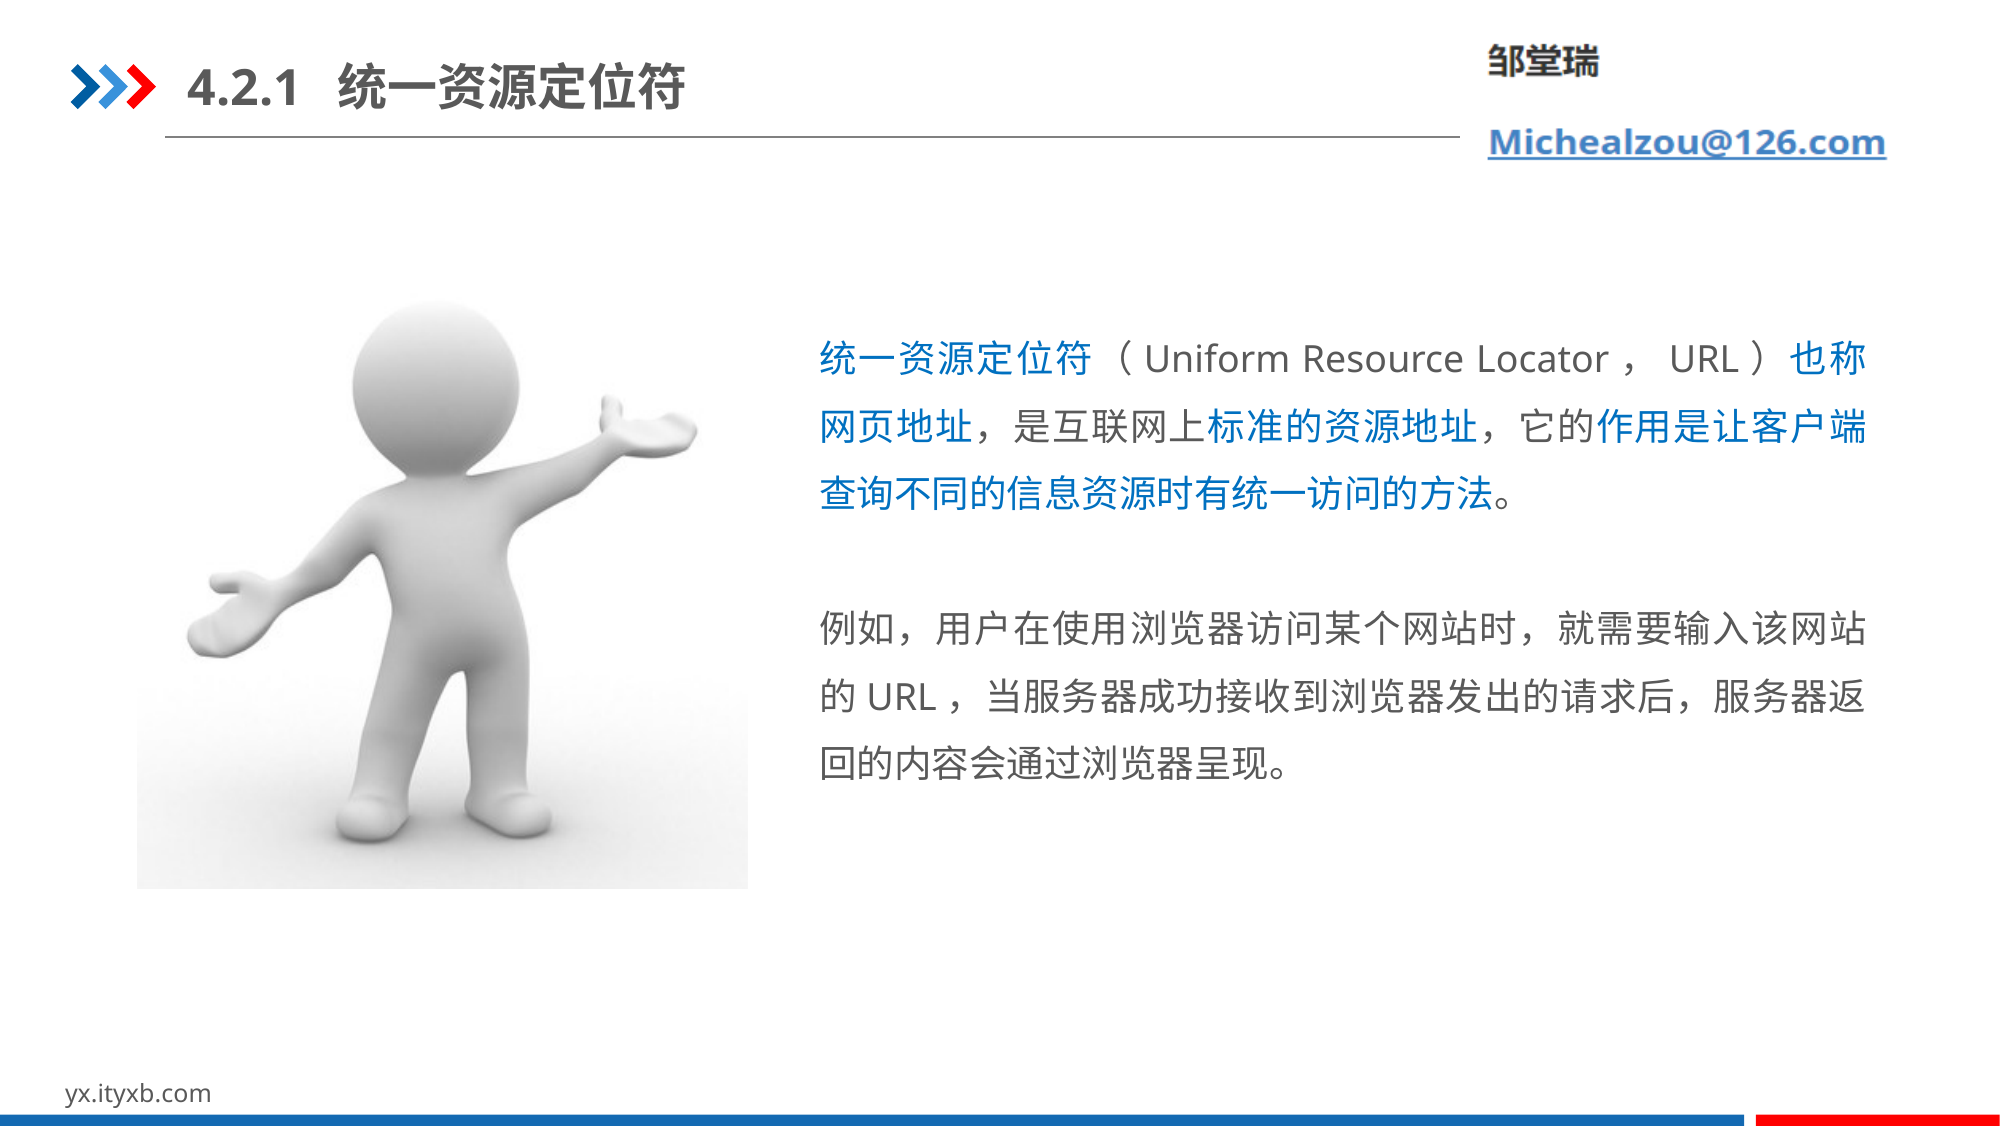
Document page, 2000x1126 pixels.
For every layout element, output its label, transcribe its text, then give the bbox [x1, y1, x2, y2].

picture [1460, 7, 1931, 164]
picture [137, 231, 748, 890]
text_box 统一资源定位符（Uniform Resource Locator，URL）也称网页地址，是互联网上标准的资源地址，它的作用是让客户端查询不同的信息资源时有统一访问的方法。 例如，用户在使用浏览器访问某个网站时，就需要输入该网站的URL，当服务器成功接收到浏览器发出的请求后，服务器返回的内容会通过浏览器呈现。 [799, 302, 1887, 796]
text_box 4.2.1 统一资源定位符 [187, 43, 827, 127]
